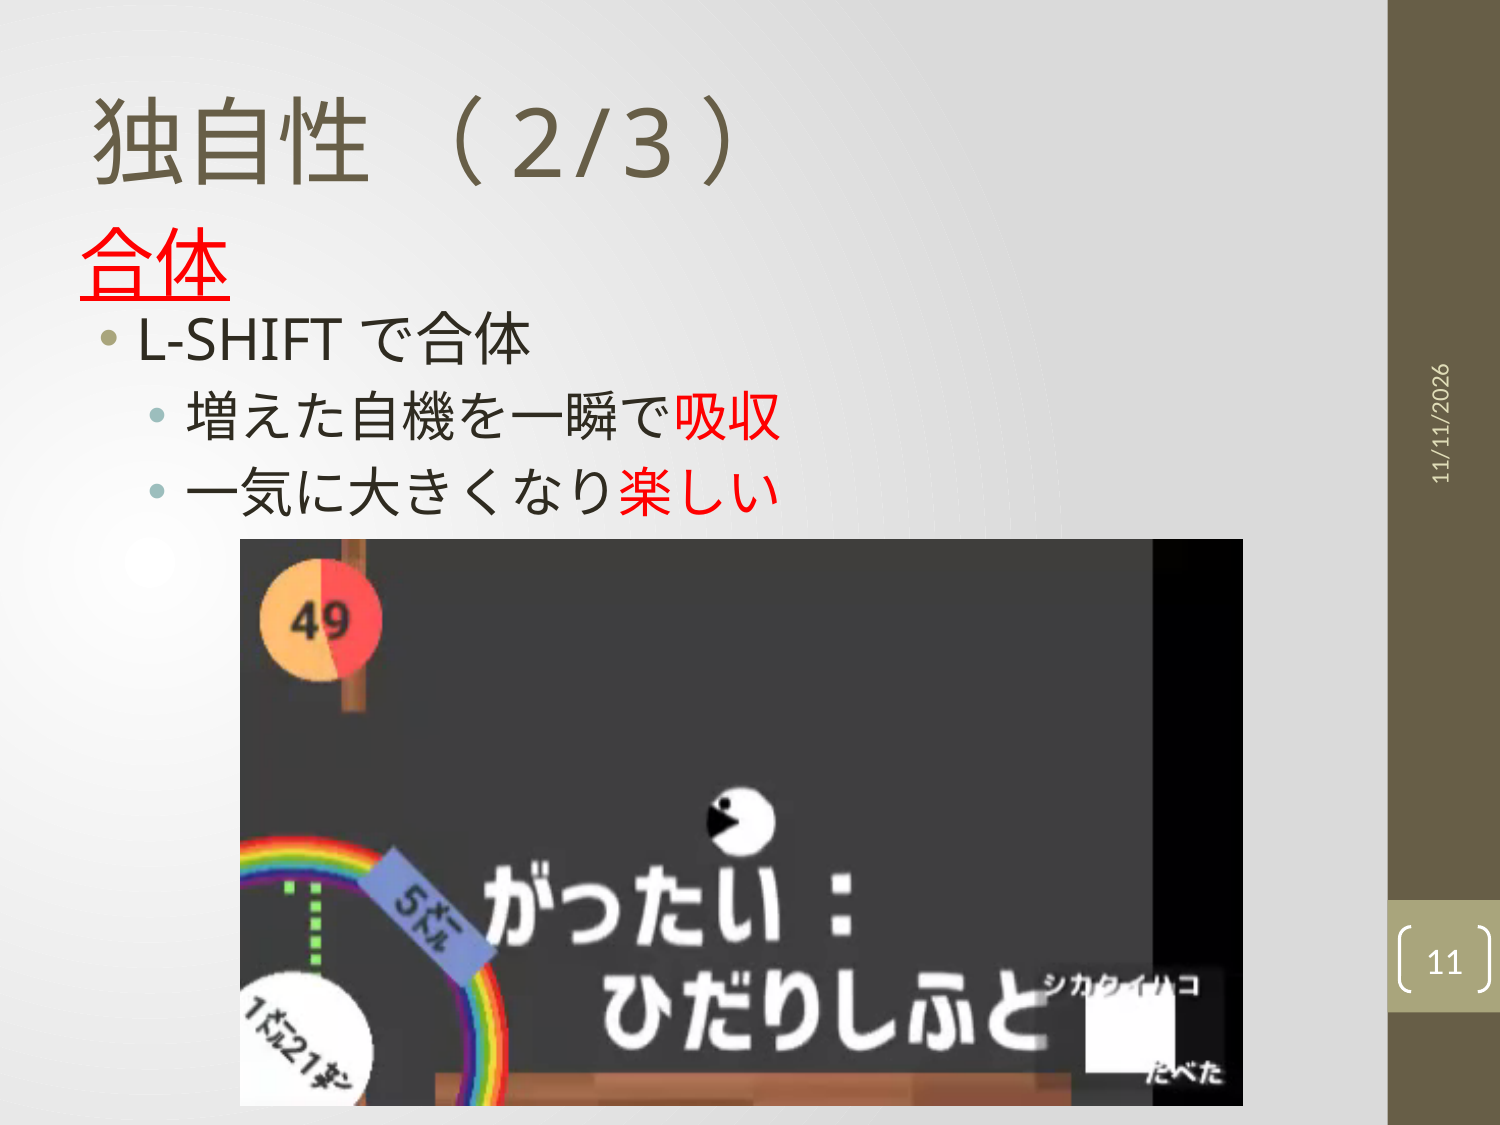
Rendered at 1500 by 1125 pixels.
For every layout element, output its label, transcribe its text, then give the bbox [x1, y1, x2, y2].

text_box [239, 538, 1245, 1107]
slide_number 11 [1397, 925, 1492, 994]
text_box 合体 [64, 208, 266, 313]
list L-SHIFTで合体 増えた自機を一瞬で吸収 一気に大きくなり楽しい [64, 294, 1315, 567]
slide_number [1408, 100, 1469, 501]
title 独自性 （2/3） [75, 45, 1325, 233]
